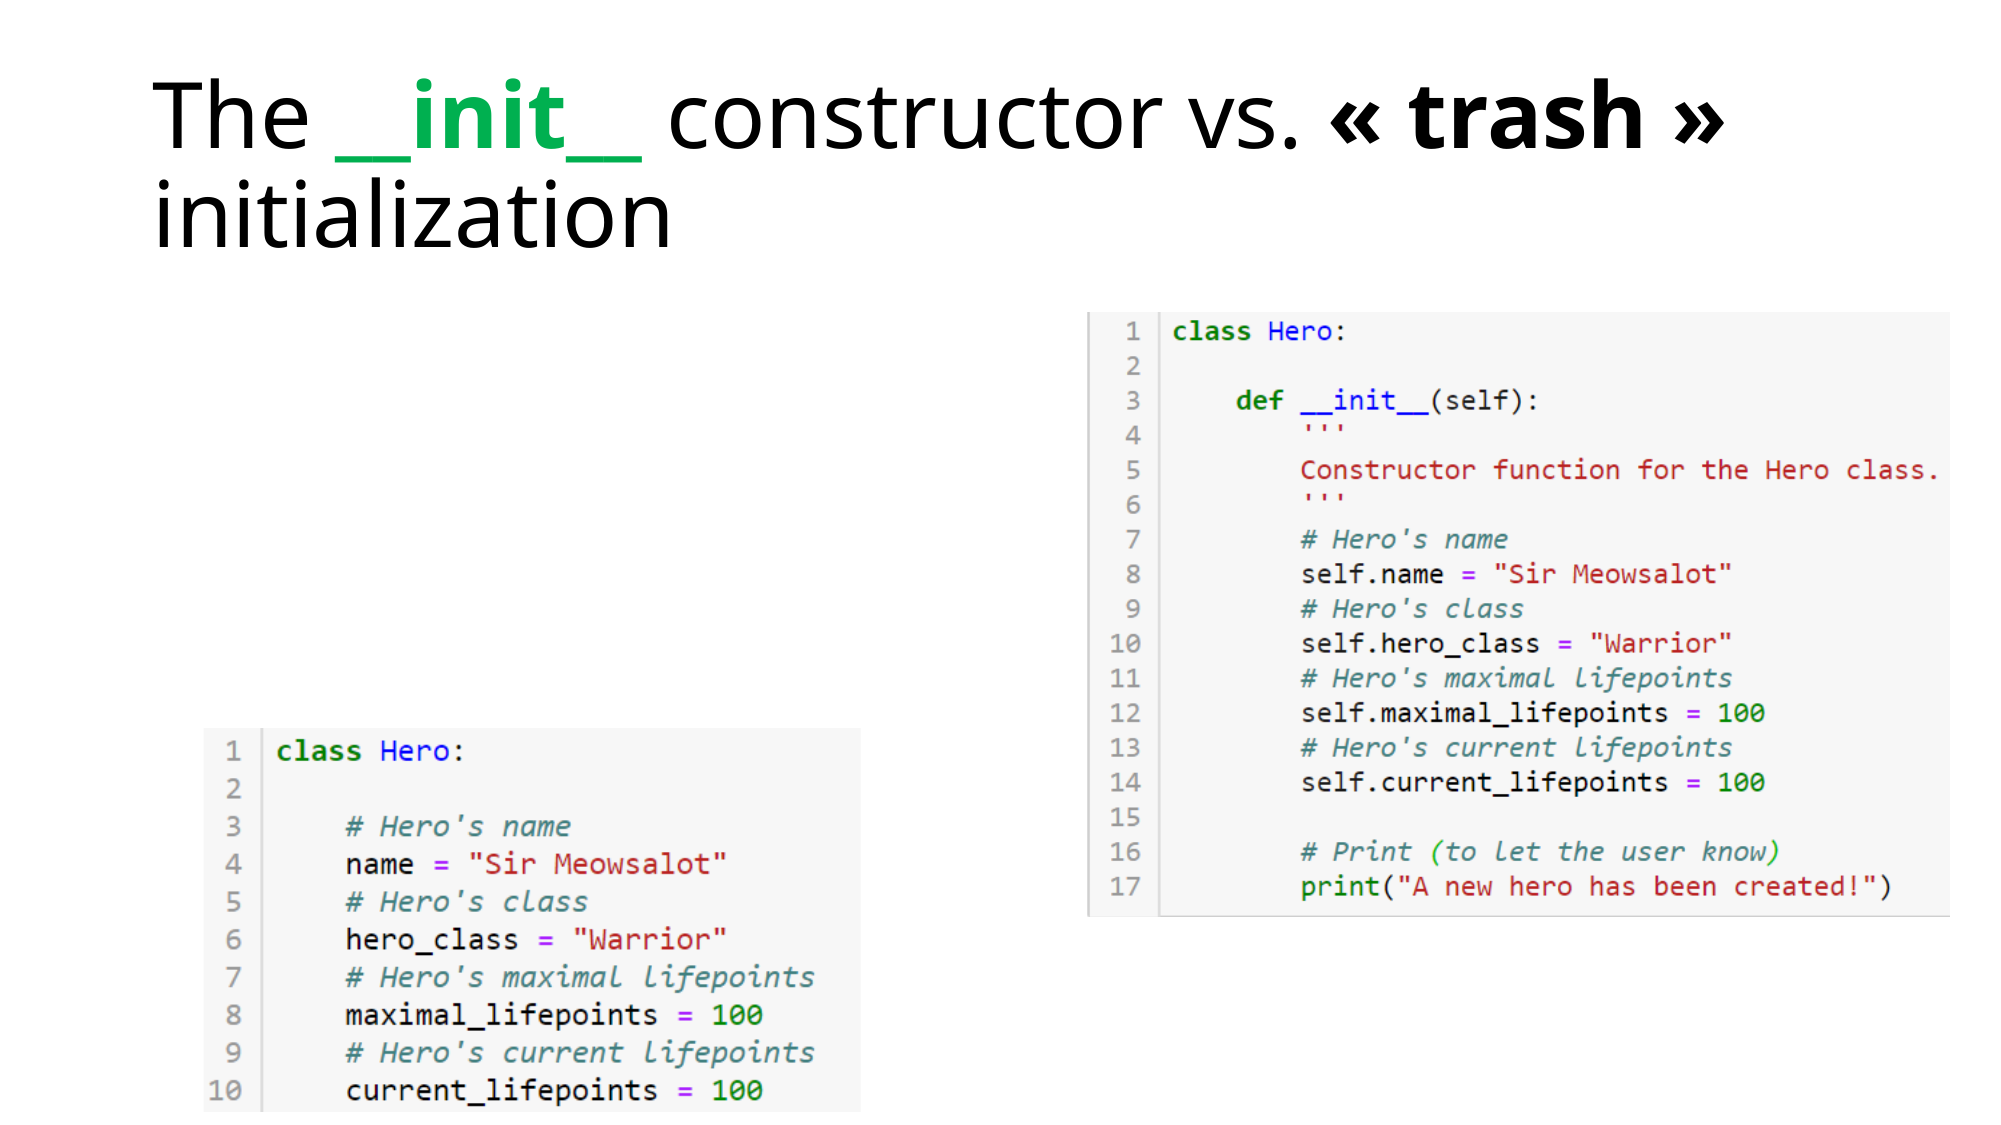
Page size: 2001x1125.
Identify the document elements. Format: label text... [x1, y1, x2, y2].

picture [203, 727, 861, 1112]
picture [1085, 312, 1950, 917]
title The __init__ constructor vs. « trash » initialization [137, 59, 1863, 278]
